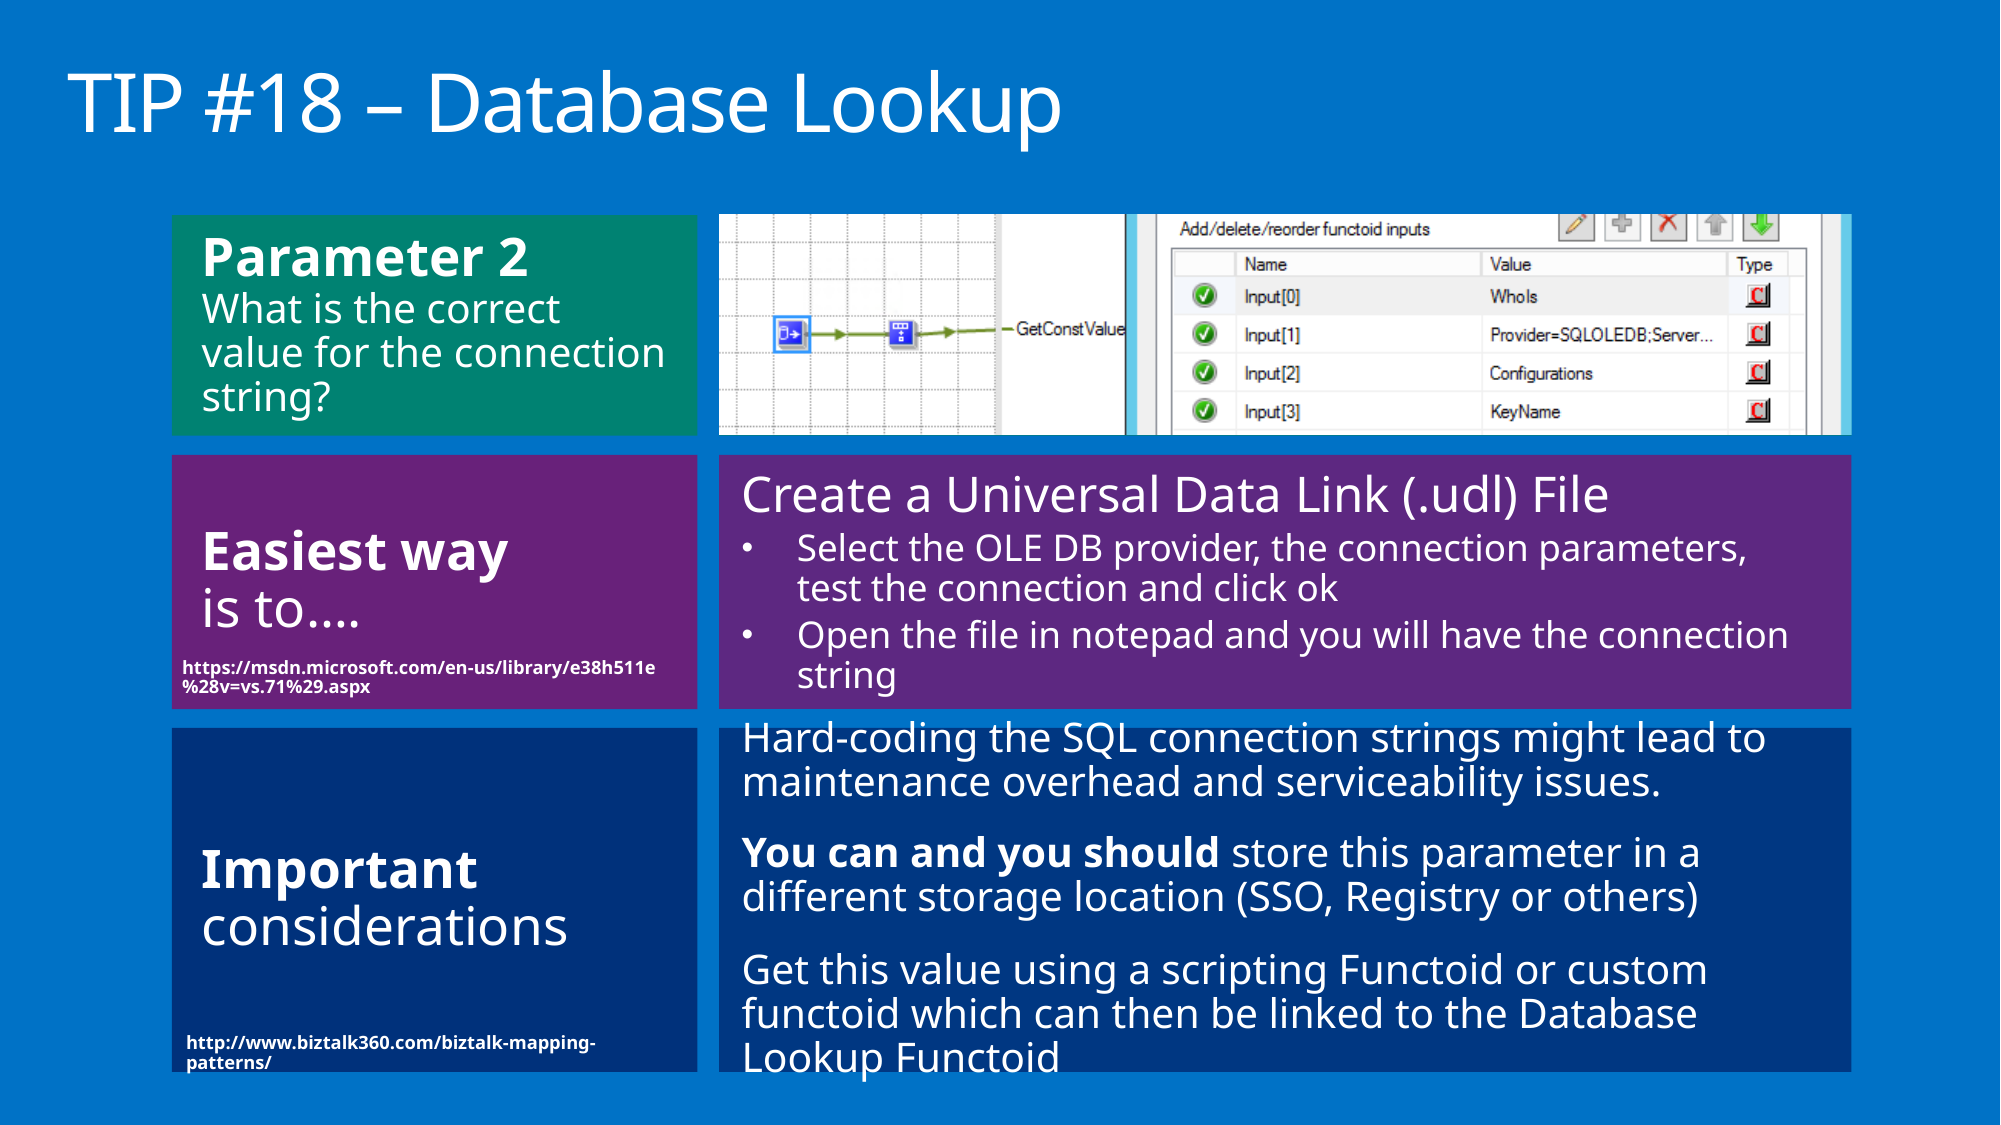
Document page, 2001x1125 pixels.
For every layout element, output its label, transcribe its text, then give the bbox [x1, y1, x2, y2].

picture [718, 214, 1852, 435]
text_box Easiest way is to…. [171, 454, 698, 710]
text_box Important considerations [171, 727, 698, 1014]
text_box TIP #18 – Database Lookup [44, 47, 1957, 196]
text_box Create a Universal Data Link (.udl) File Select the OLE DB provider, the connection parameters, test the connection and click ok Open the file in notepad and you will have the connection string [719, 456, 1852, 709]
text_box Hard-coding the SQL connection strings might lead to maintenance overhead and serviceability issues. You can and you should store this parameter in a different storage location (SSO, Registry or others) Get this value using a scripting Functoid or custom functoid which can then be linked to the Database Lookup Functoid [719, 726, 1852, 1072]
text_box Parameter 2 What is the correct value for the connection string? [171, 214, 698, 437]
text_box https://msdn.microsoft.com/en-us/library/e38h511e%28v=vs.71%29.aspx [152, 638, 694, 718]
text_box http://www.biztalk360.com/biztalk-mapping-patterns/ [156, 1014, 698, 1094]
